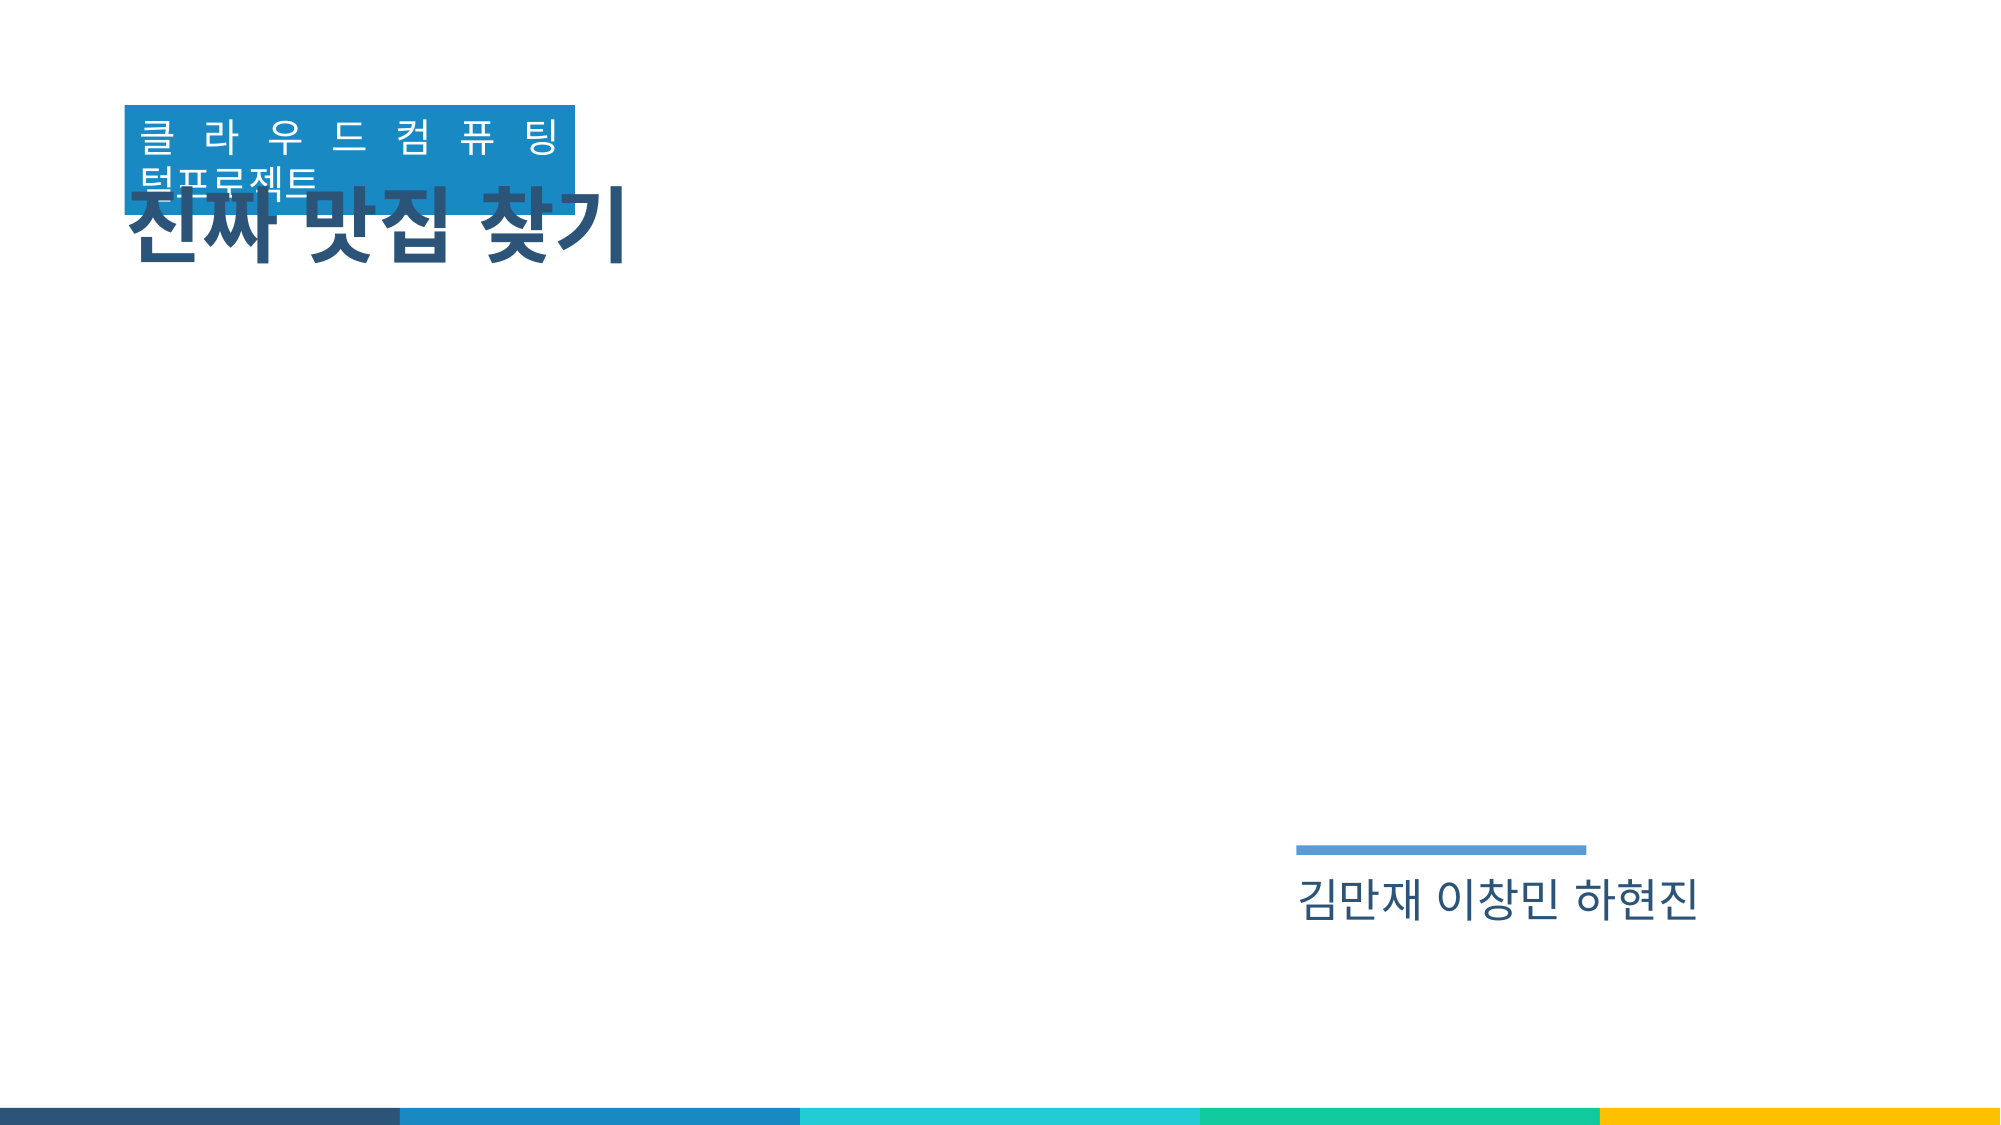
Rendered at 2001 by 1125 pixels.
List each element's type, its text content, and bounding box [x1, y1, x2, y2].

text_box [1295, 844, 1587, 856]
text_box 김만재 이창민 하현진 [1282, 864, 1995, 934]
text_box 클라우드컴퓨팅 텀프로젝트 [124, 105, 575, 165]
text_box 진짜 맛집 찾기 [111, 165, 1526, 281]
